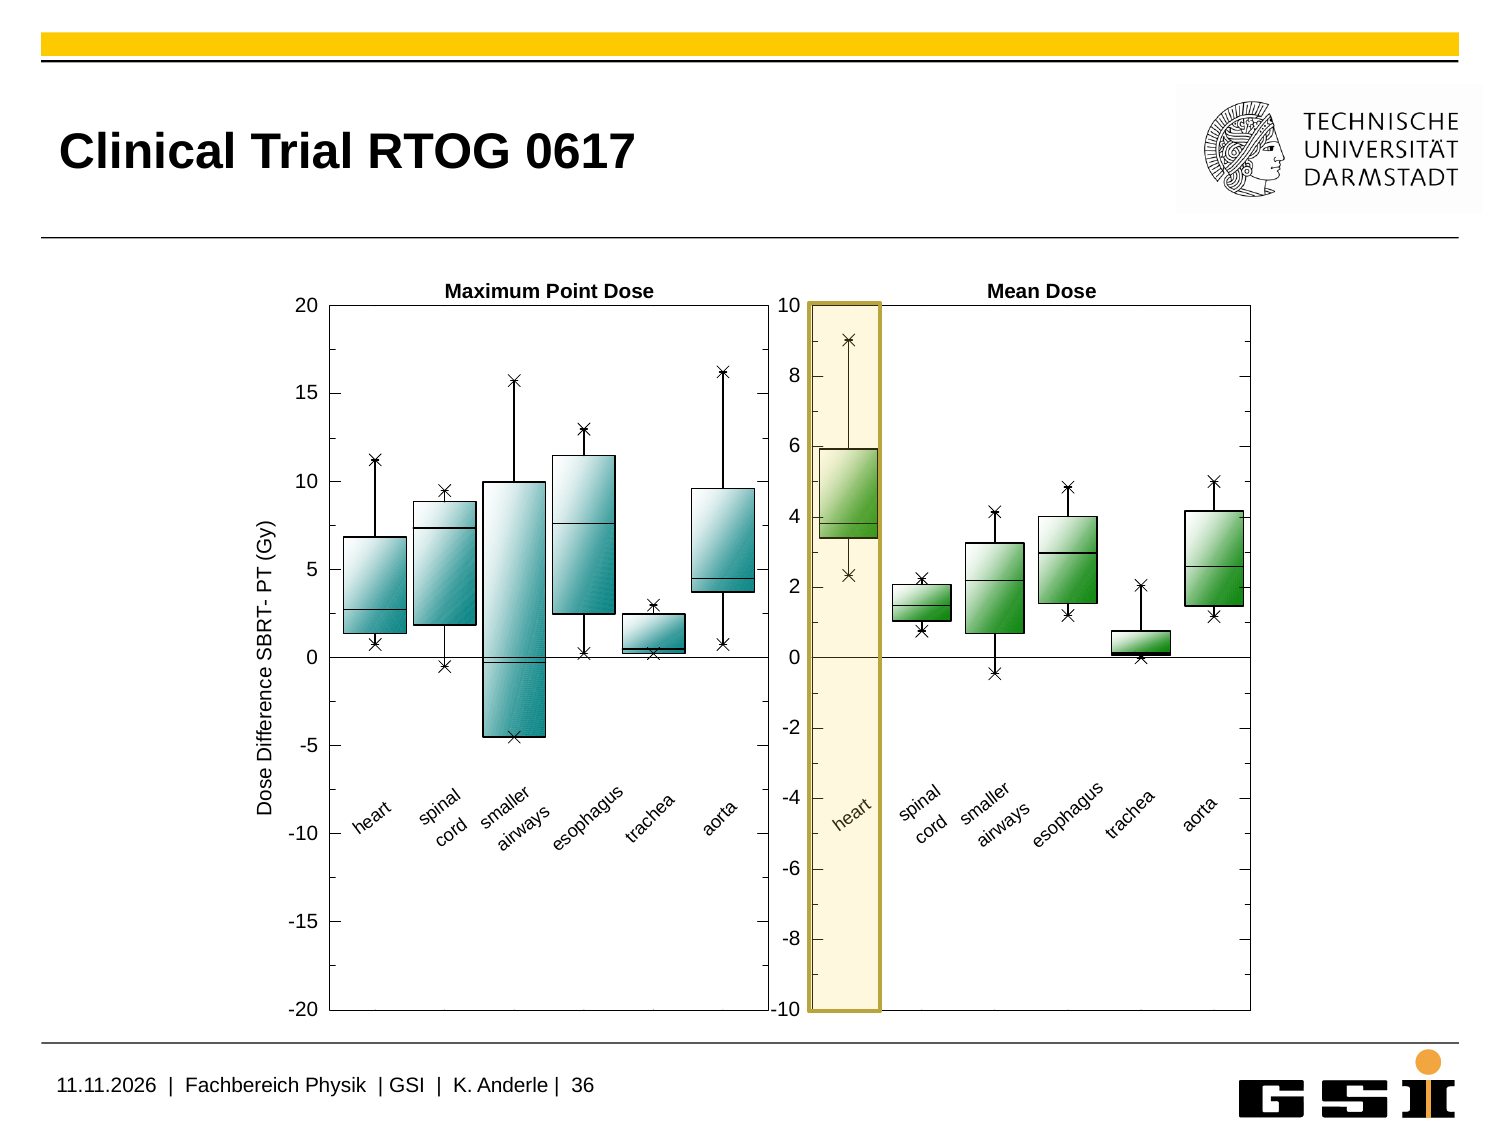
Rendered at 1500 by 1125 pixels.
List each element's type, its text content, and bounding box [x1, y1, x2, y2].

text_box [241, 266, 1341, 1044]
title Clinical Trial RTOG 0617 [58, 79, 1149, 218]
picture [1175, 84, 1483, 214]
